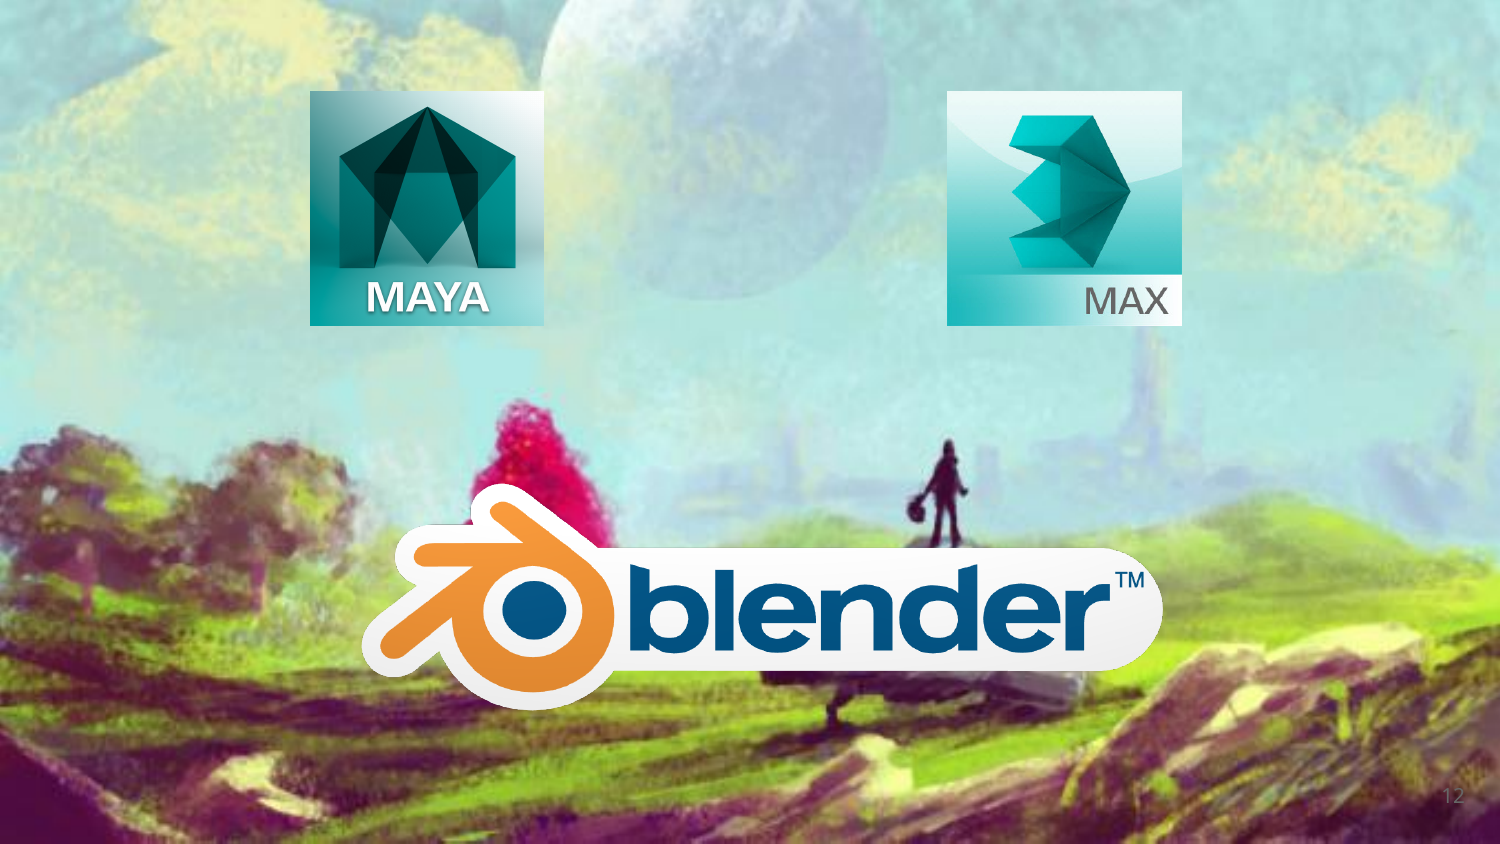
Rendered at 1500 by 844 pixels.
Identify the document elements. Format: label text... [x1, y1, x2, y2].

picture [0, 0, 1500, 844]
slide_number 12 [1389, 764, 1480, 830]
